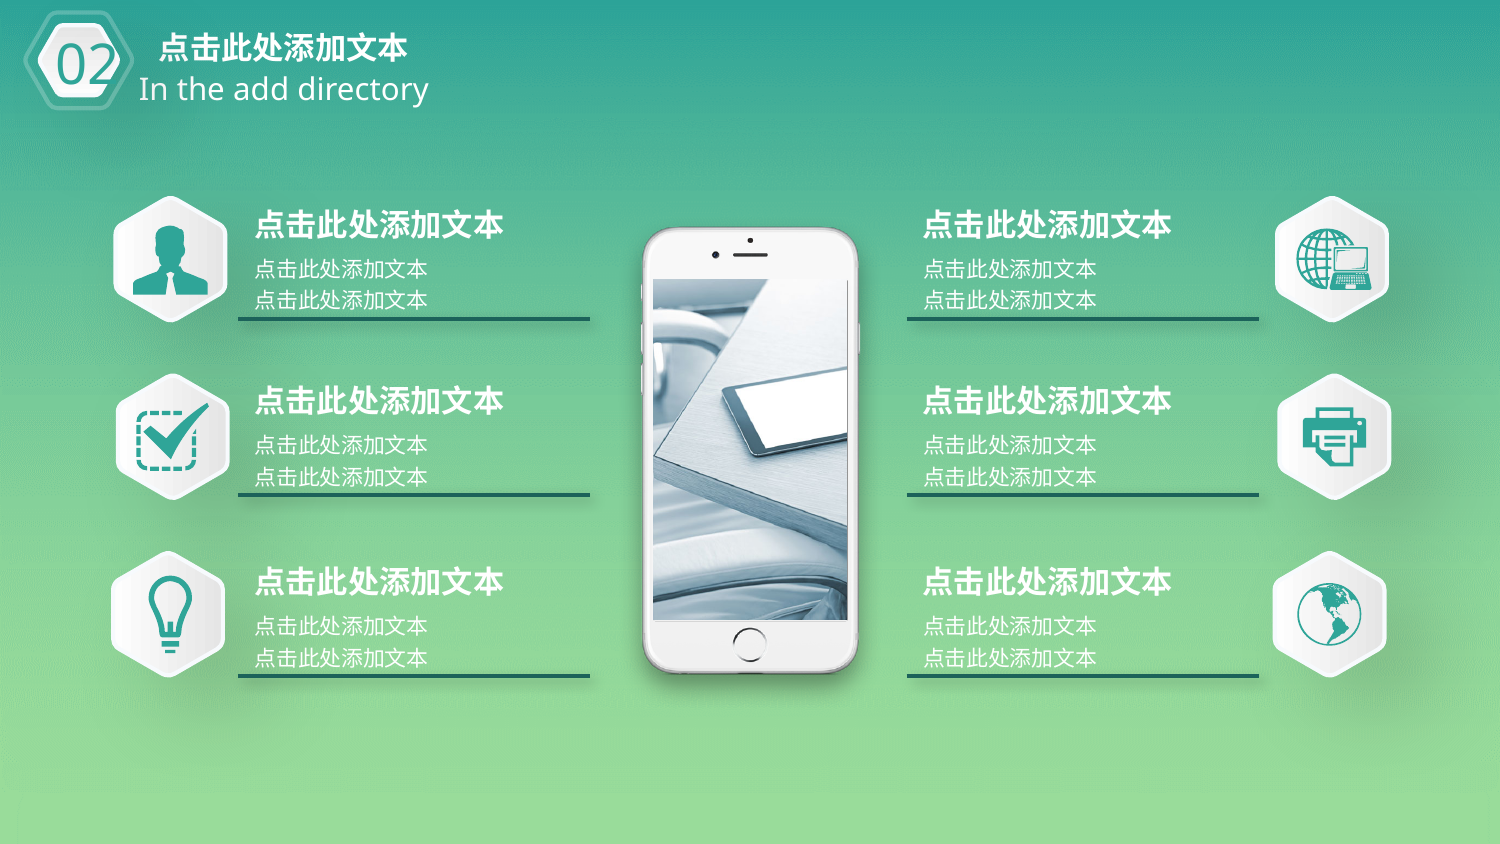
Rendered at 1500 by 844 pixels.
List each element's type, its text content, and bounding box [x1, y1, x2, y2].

text_box In the add directory [177, 61, 444, 114]
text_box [25, 12, 133, 109]
text_box 点击此处添加文本 点击此处添加文本 [239, 419, 390, 493]
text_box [1274, 553, 1385, 676]
text_box 点击此处添加文本 点击此处添加文本 [239, 600, 390, 674]
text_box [390, 193, 1110, 734]
text_box 点击此处添加文本 [239, 555, 390, 600]
text_box 点击此处添加文本 [1110, 197, 1188, 251]
text_box 点击此处添加文本 点击此处添加文本 [239, 243, 390, 317]
text_box 点击此处添加文本 [1110, 555, 1188, 608]
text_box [1277, 198, 1387, 321]
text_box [115, 198, 226, 321]
text_box 点击此处添加文本 [1110, 373, 1188, 427]
text_box 点击此处添加文本 [144, 20, 424, 61]
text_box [1279, 375, 1390, 498]
picture [0, 0, 1500, 844]
text_box 点击此处添加文本 [239, 197, 390, 243]
text_box 点击此处添加文本 [239, 373, 390, 419]
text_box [113, 553, 223, 676]
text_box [117, 375, 228, 498]
